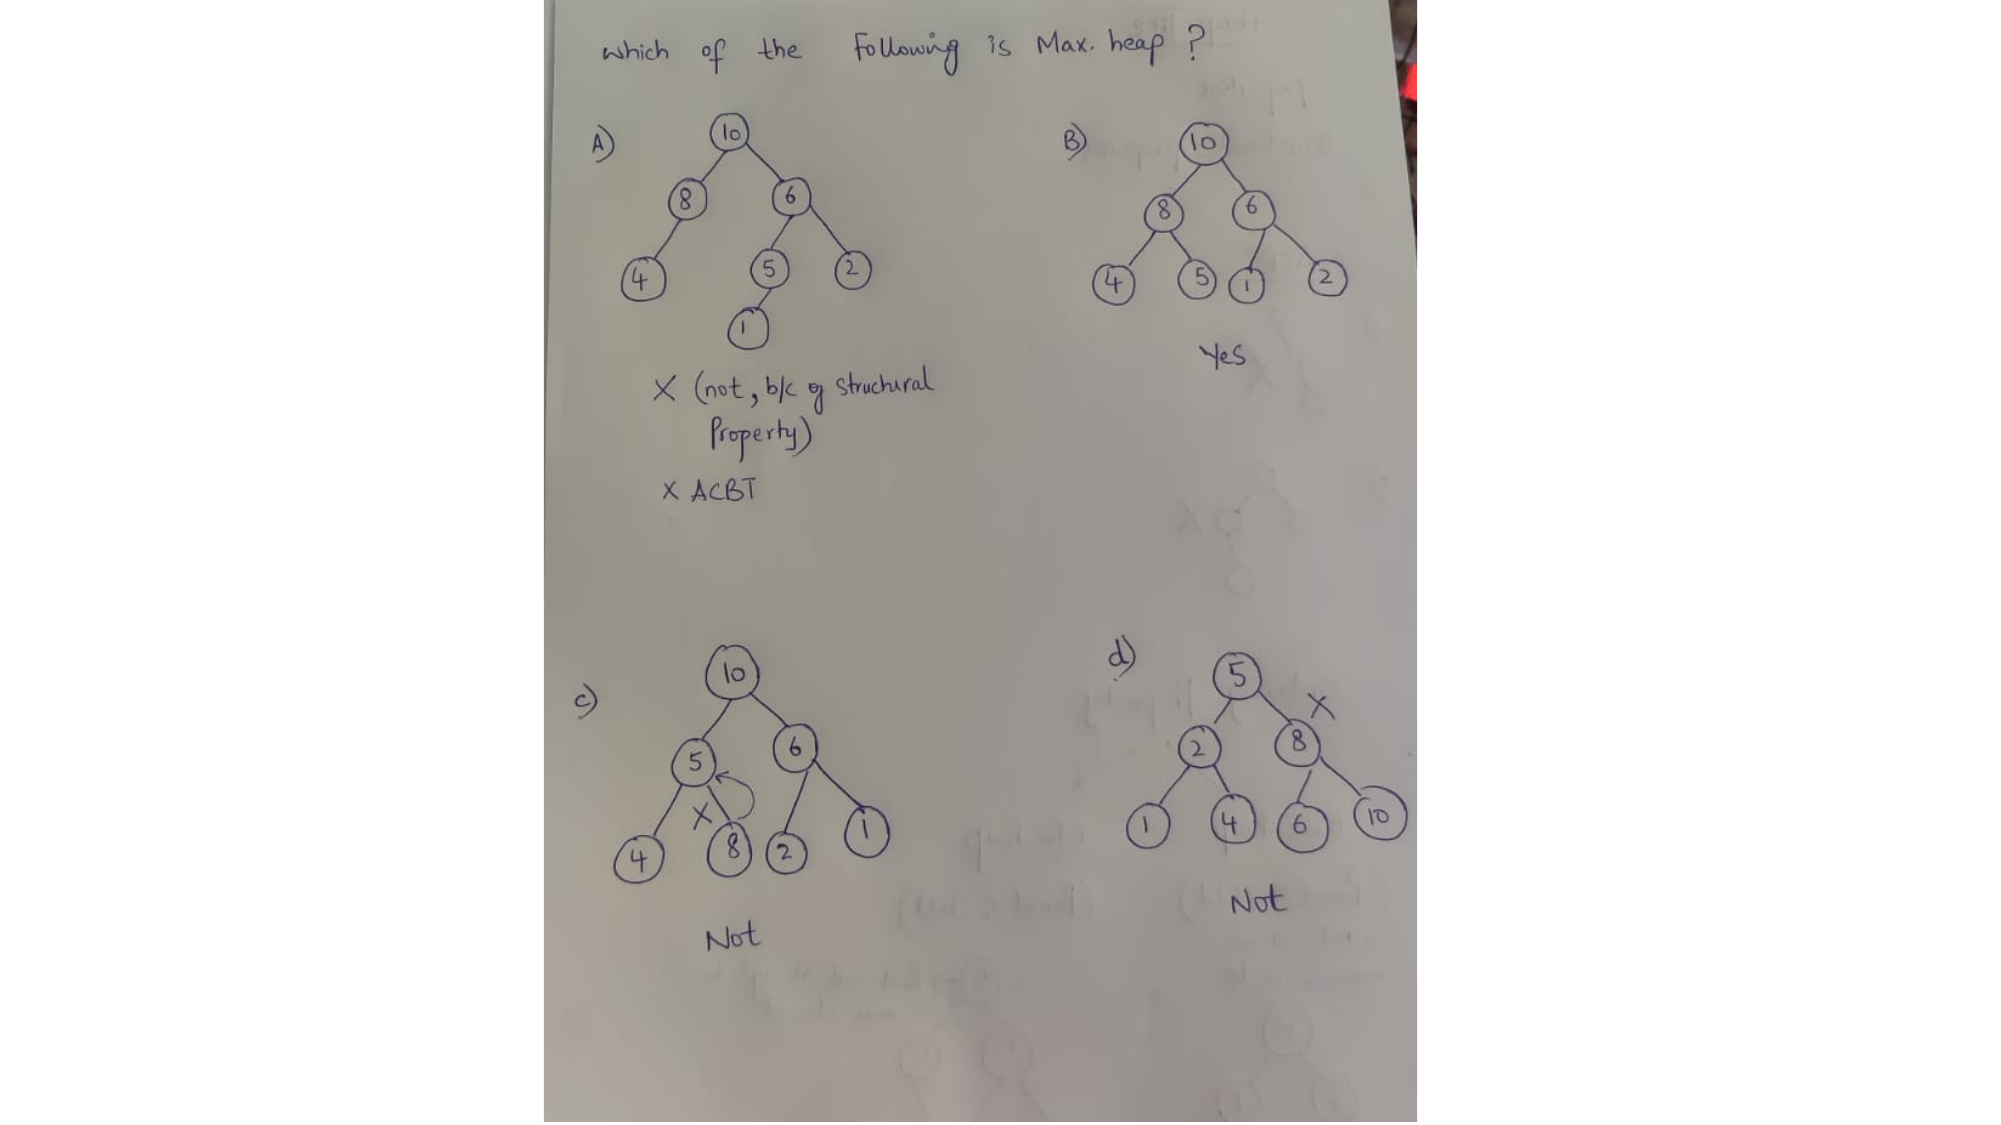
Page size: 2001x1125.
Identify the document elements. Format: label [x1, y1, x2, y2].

list [543, 0, 1418, 1122]
